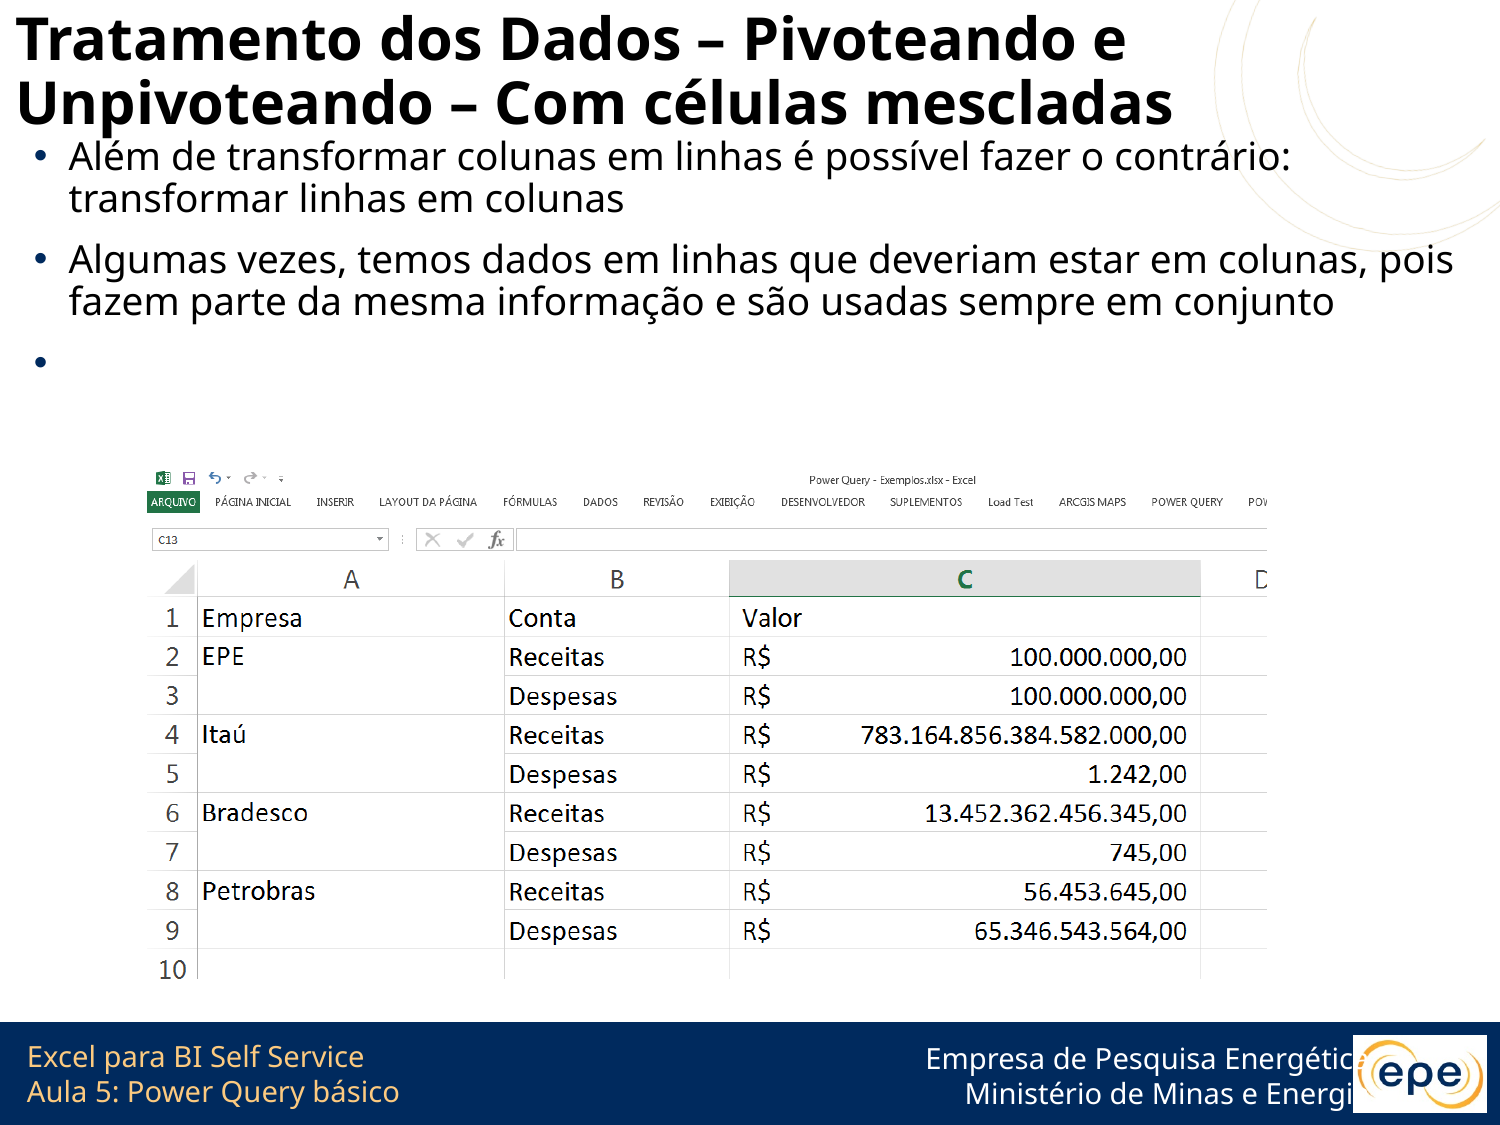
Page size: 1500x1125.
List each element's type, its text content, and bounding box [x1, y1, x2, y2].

list Além de transformar colunas em linhas é possível fazer o contrário: transformar linhas em colunas Algumas vezes, temos dados em linhas que deveriam estar em colunas, pois fazem parte da mesma informação e são usadas sempre em conjunto [18, 129, 1475, 415]
picture [1353, 1035, 1487, 1113]
title Tratamento dos Dados – Pivoteando e Unpivoteando – Com células mescladas [0, 0, 1459, 146]
picture [146, 468, 1267, 979]
